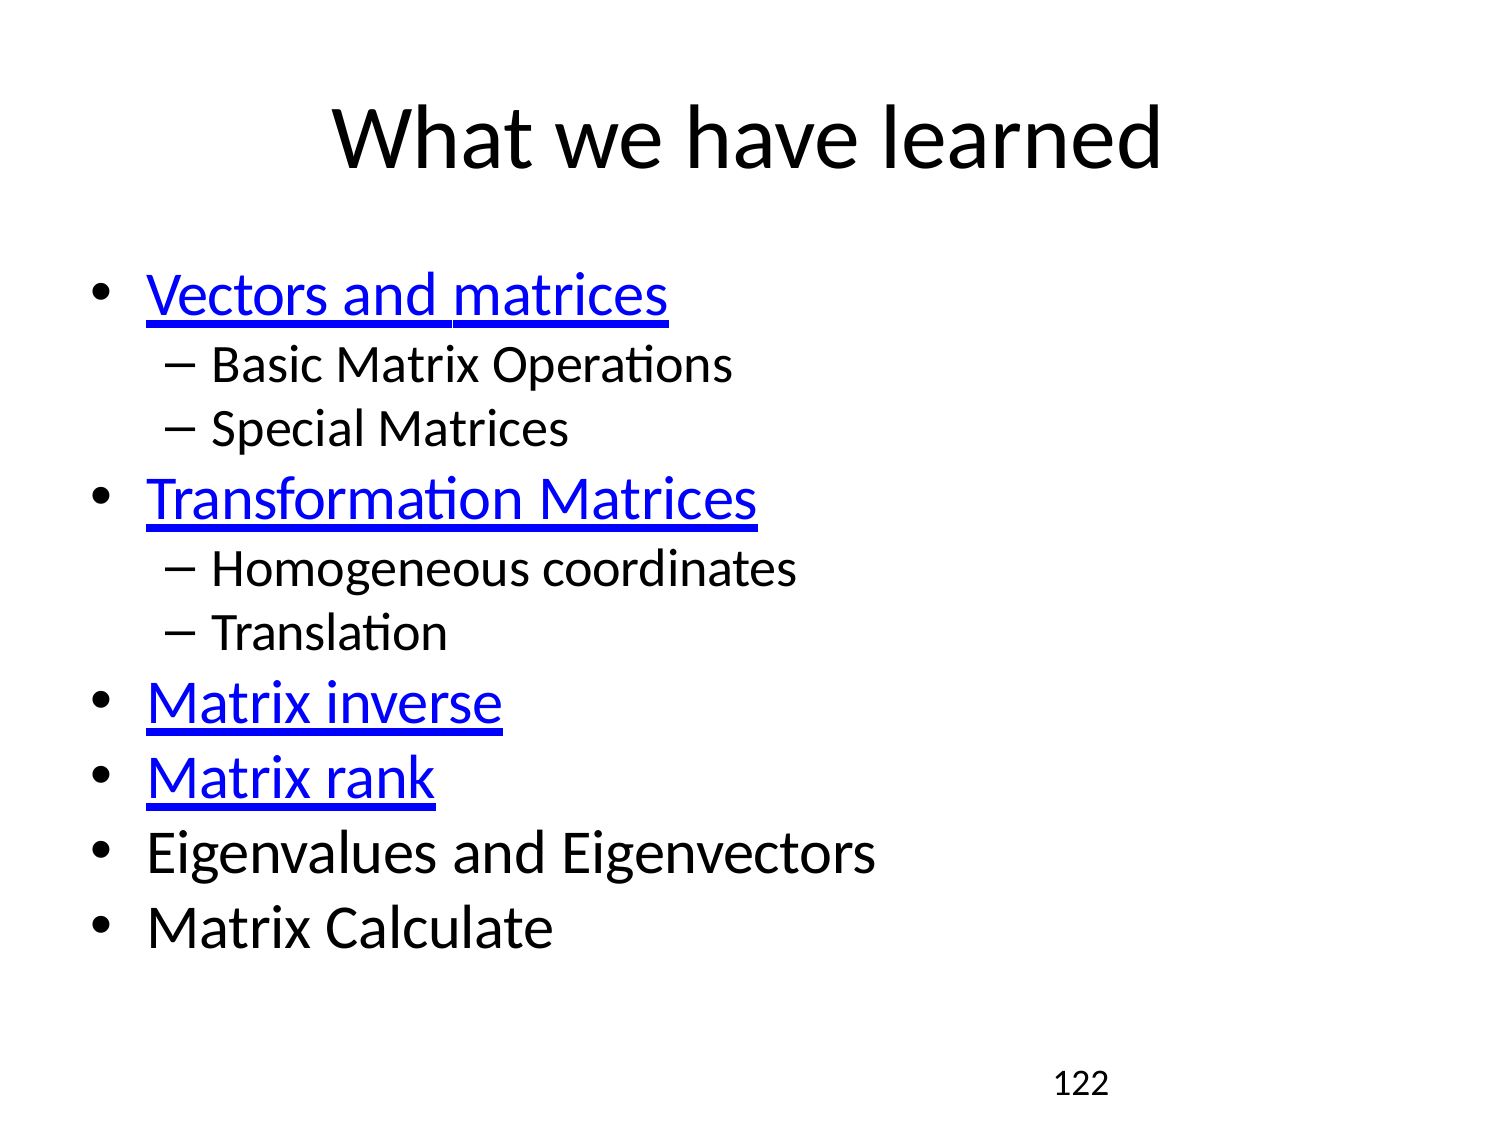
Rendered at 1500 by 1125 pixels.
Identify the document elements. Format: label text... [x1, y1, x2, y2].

text_box Vectors and matrices Basic Matrix Operations Special Matrices Transformation Matrices Homogeneous coordinates Translation Matrix inverse Matrix rank Eigenvalues and Eigenvectors Matrix Calculate [87, 251, 888, 962]
slide_number 122 [1048, 1057, 1114, 1125]
title What we have learned [328, 75, 1172, 266]
